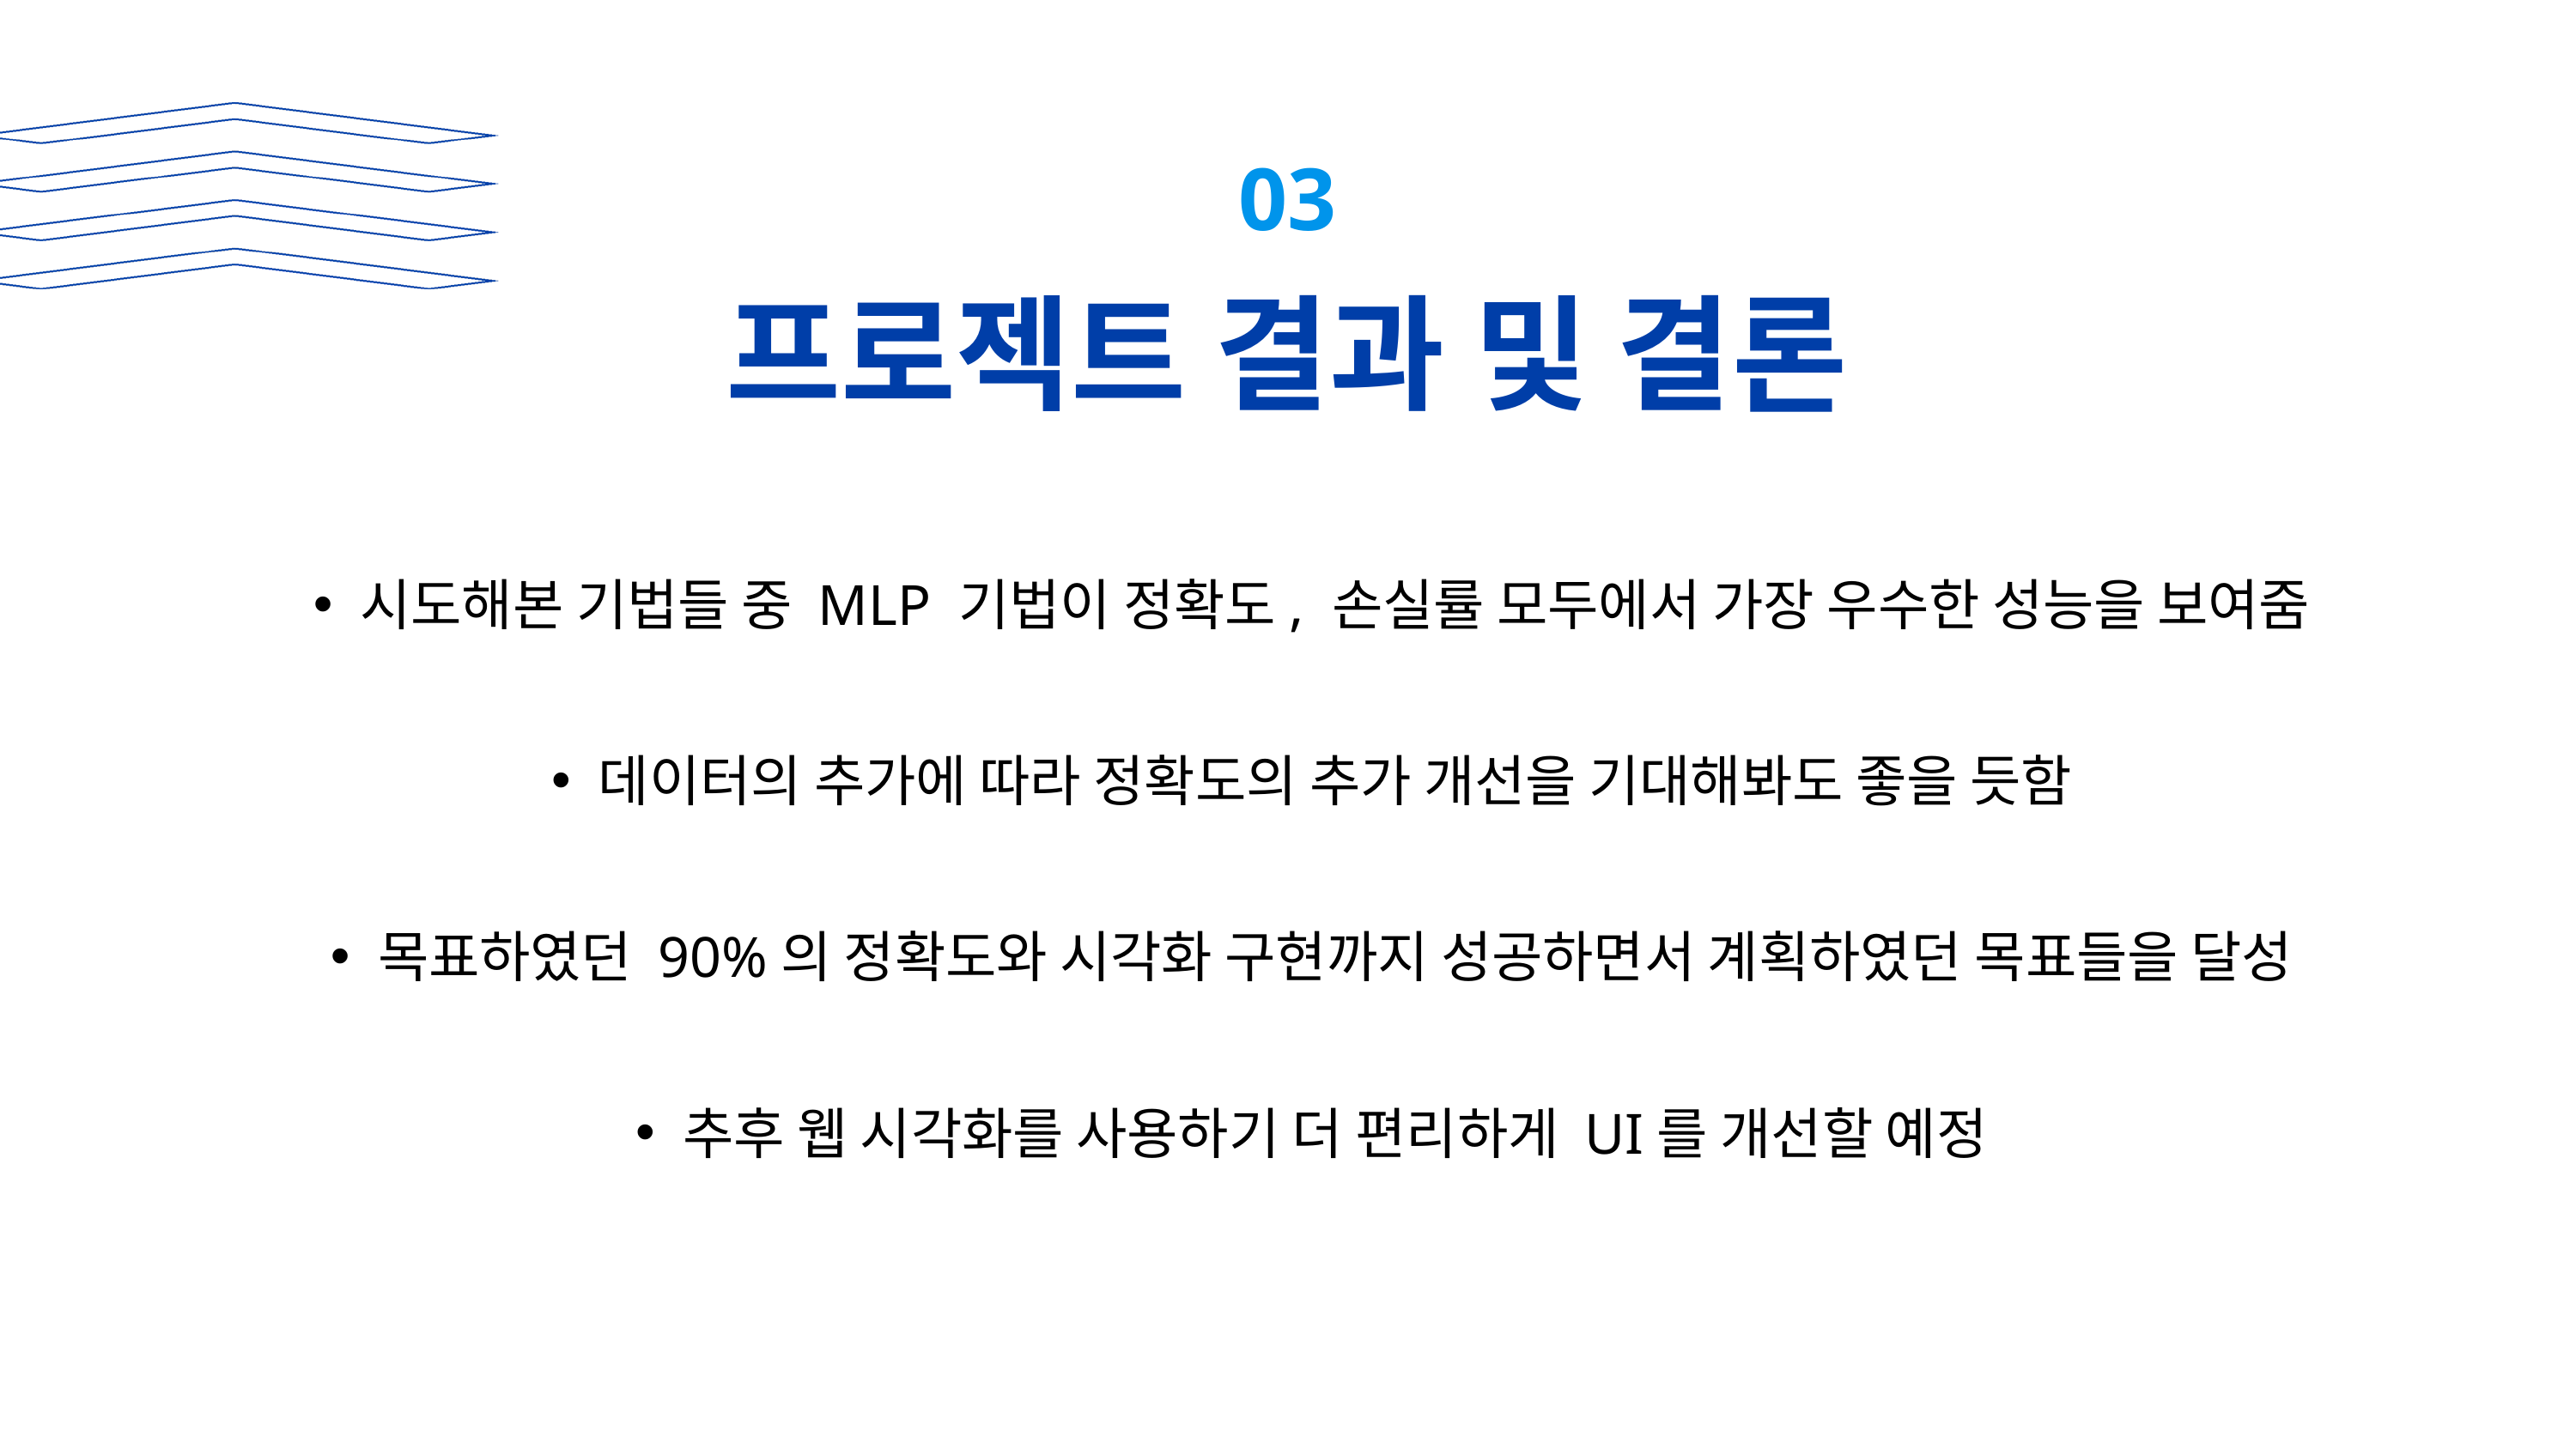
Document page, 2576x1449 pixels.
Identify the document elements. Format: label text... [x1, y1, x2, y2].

text_box 프로젝트 결과 및 결론 [583, 266, 1990, 426]
text_box 03 [973, 144, 1603, 248]
text_box [0, 102, 499, 289]
text_box 시도해본 기법들 중 MLP 기법이 정확도, 손실률 모두에서 가장 우수한 성능을 보여줌 데이터의 추가에 따라 정확도의 추가 개선을 기대해봐도 좋을 듯함 목표하였던 90%의 정확도와 시각화 구현까지 성공하면서 계획하였던 목표들을 달성 추후 웹 시각화를 사용하기 더 편리하게 UI를 개선할 예정 [212, 548, 2364, 1166]
